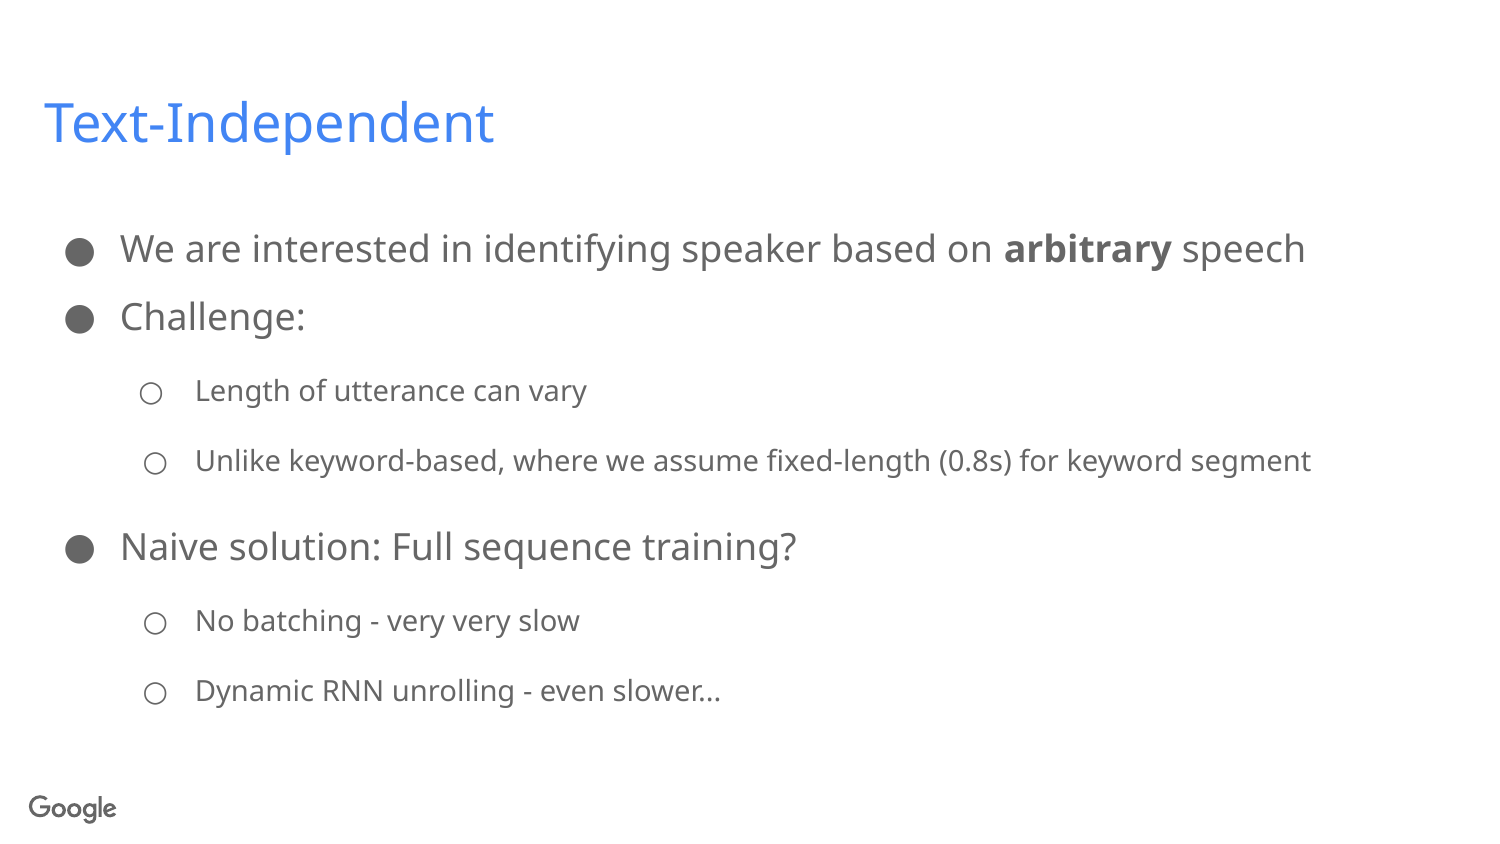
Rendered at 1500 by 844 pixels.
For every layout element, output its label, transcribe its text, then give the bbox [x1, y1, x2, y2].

list We are interested in identifying speaker based on arbitrary speech Challenge: Length of utterance can vary Unlike keyword-based, where we assume fixed-length (0.8s) for keyword segment Naive solution: Full sequence training? No batching - very very slow Dynamic RNN unrolling - even slower... [29, 187, 1471, 814]
title Text-Independent [29, 73, 1471, 168]
